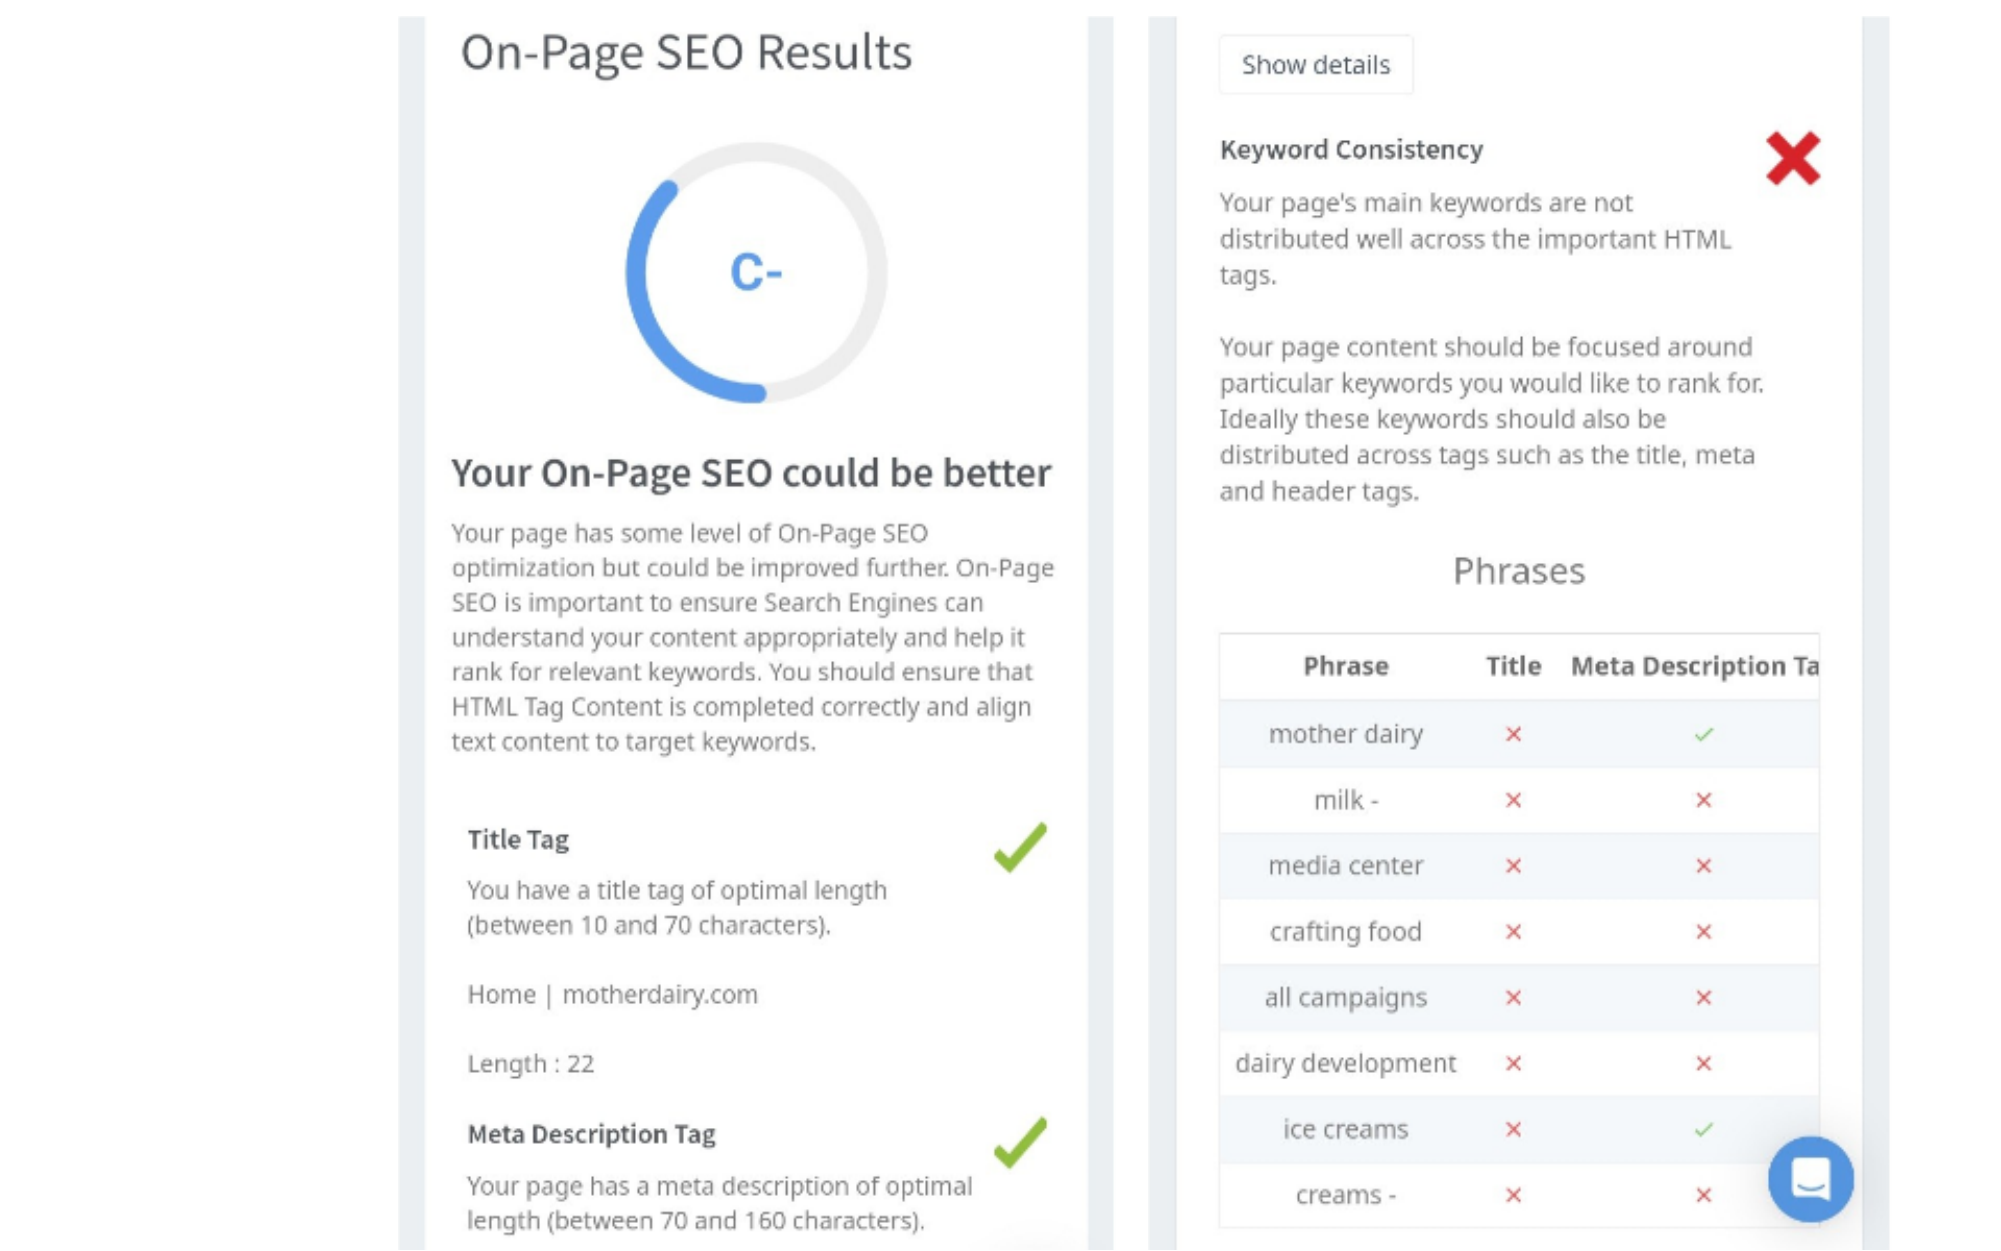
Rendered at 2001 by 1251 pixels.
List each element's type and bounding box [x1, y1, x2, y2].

picture [398, 16, 1116, 1250]
picture [1147, 16, 1892, 1250]
